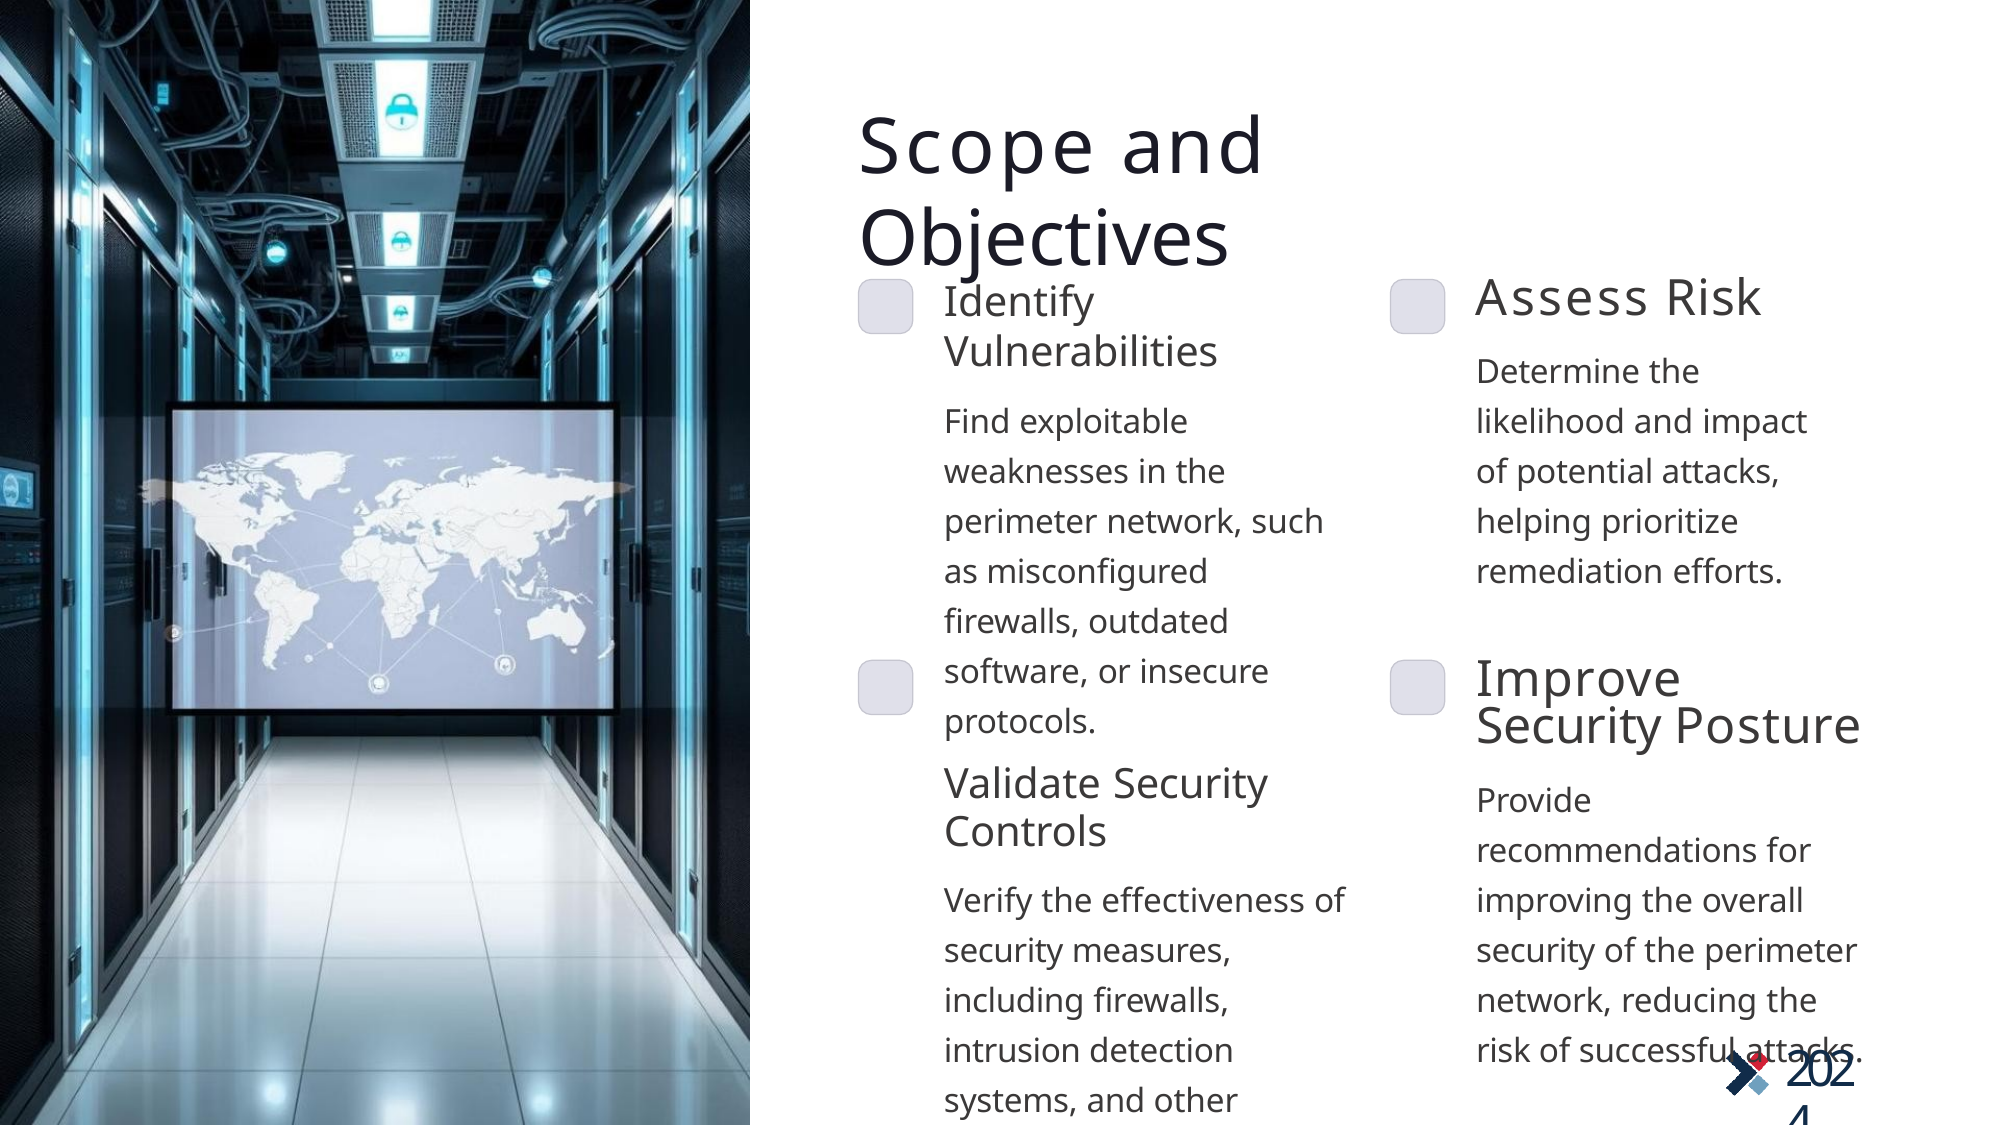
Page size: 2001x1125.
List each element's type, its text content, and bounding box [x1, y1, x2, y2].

text_box Assess Risk Determine the likelihood and impact of potential attacks, helping prioritize remediation efforts. [1473, 263, 1849, 591]
picture [1725, 1069, 1769, 1096]
text_box Identify Vulnerabilities Find exploitable weaknesses in the perimeter network, such as misconfigured firewalls, outdated software, or insecure protocols. Validate Security Controls Verify the effectiveness of security measures, including firewalls, intrusion detection systems, and other security controls. [941, 272, 1375, 1125]
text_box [857, 659, 914, 716]
text_box Improve Security Posture Provide recommendations for improving the overall security of the perimeter network, reducing the risk of successful attacks. [1473, 644, 1873, 1069]
picture [0, 0, 751, 1125]
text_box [1389, 278, 1446, 335]
title Scope and Objectives [856, 93, 1643, 284]
slide_number 2024 [1785, 1041, 1866, 1125]
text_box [857, 278, 914, 335]
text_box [1389, 659, 1446, 716]
